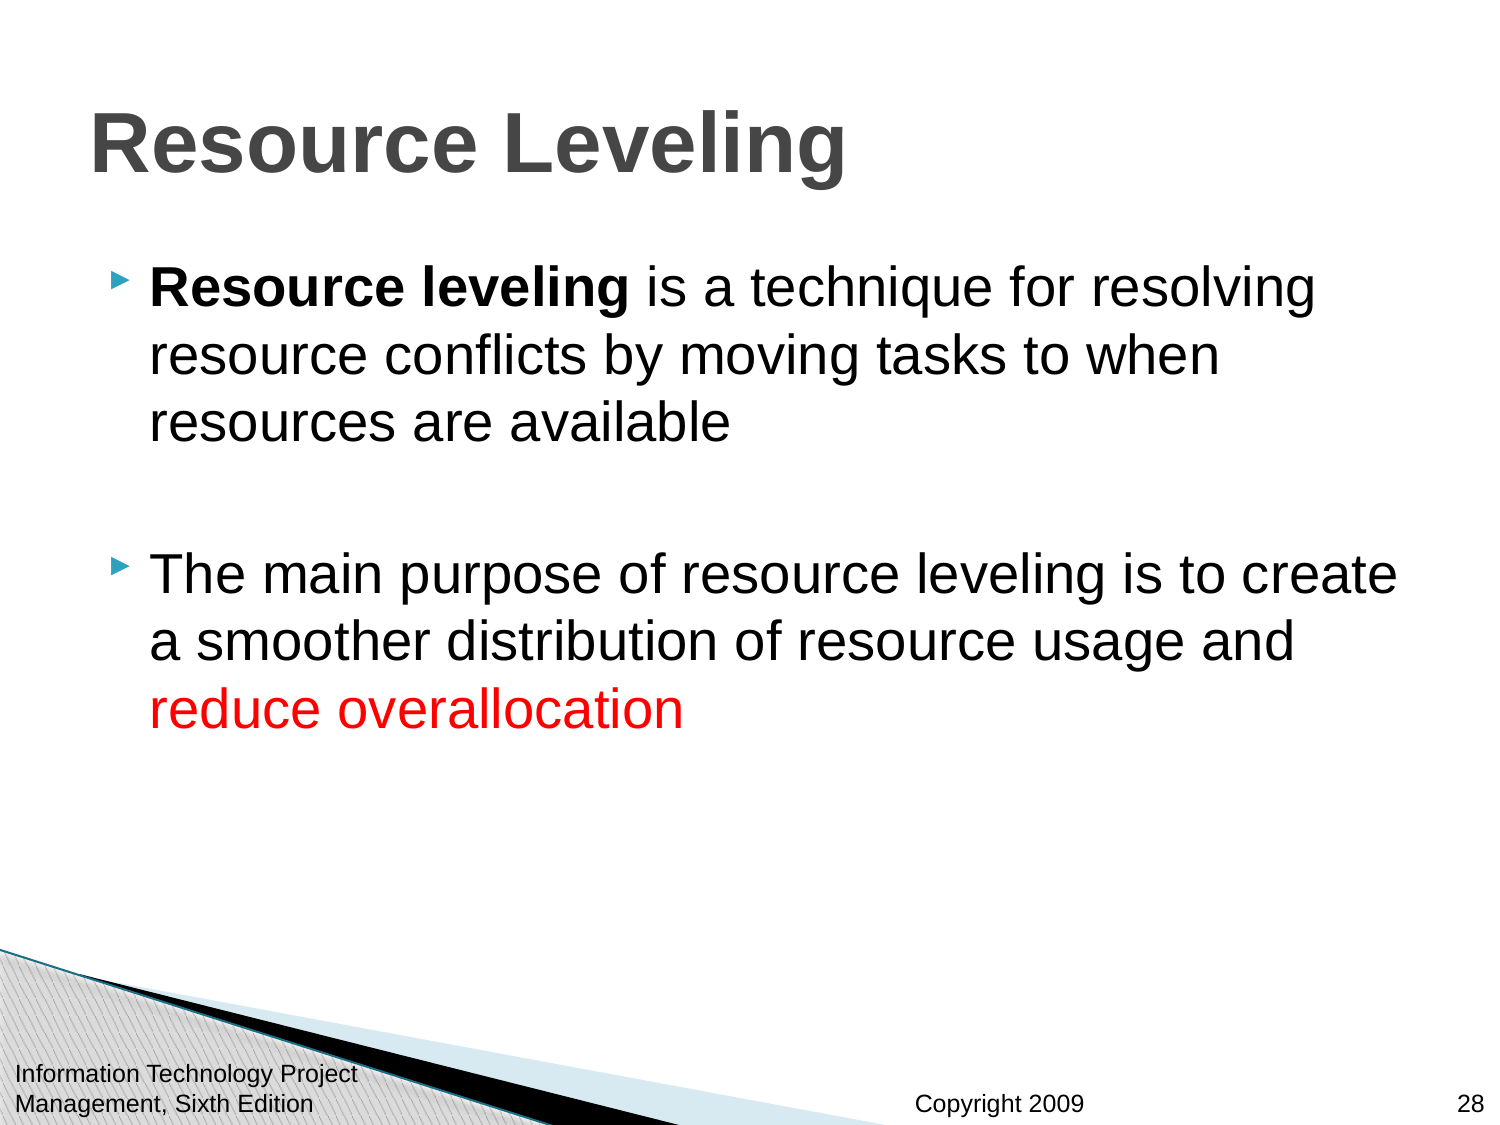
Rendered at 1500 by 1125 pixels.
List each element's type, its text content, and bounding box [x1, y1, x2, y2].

footer Information Technology Project Management, Sixth Edition [0, 1065, 425, 1125]
slide_number 28 [1408, 1065, 1500, 1125]
list Resource leveling is a technique for resolving resource conflicts by moving tasks to when resources are available The main purpose of resource leveling is to create a smoother distribution of resource usage and reduce overallocation [75, 242, 1425, 986]
title Resource Leveling [75, 45, 1425, 233]
